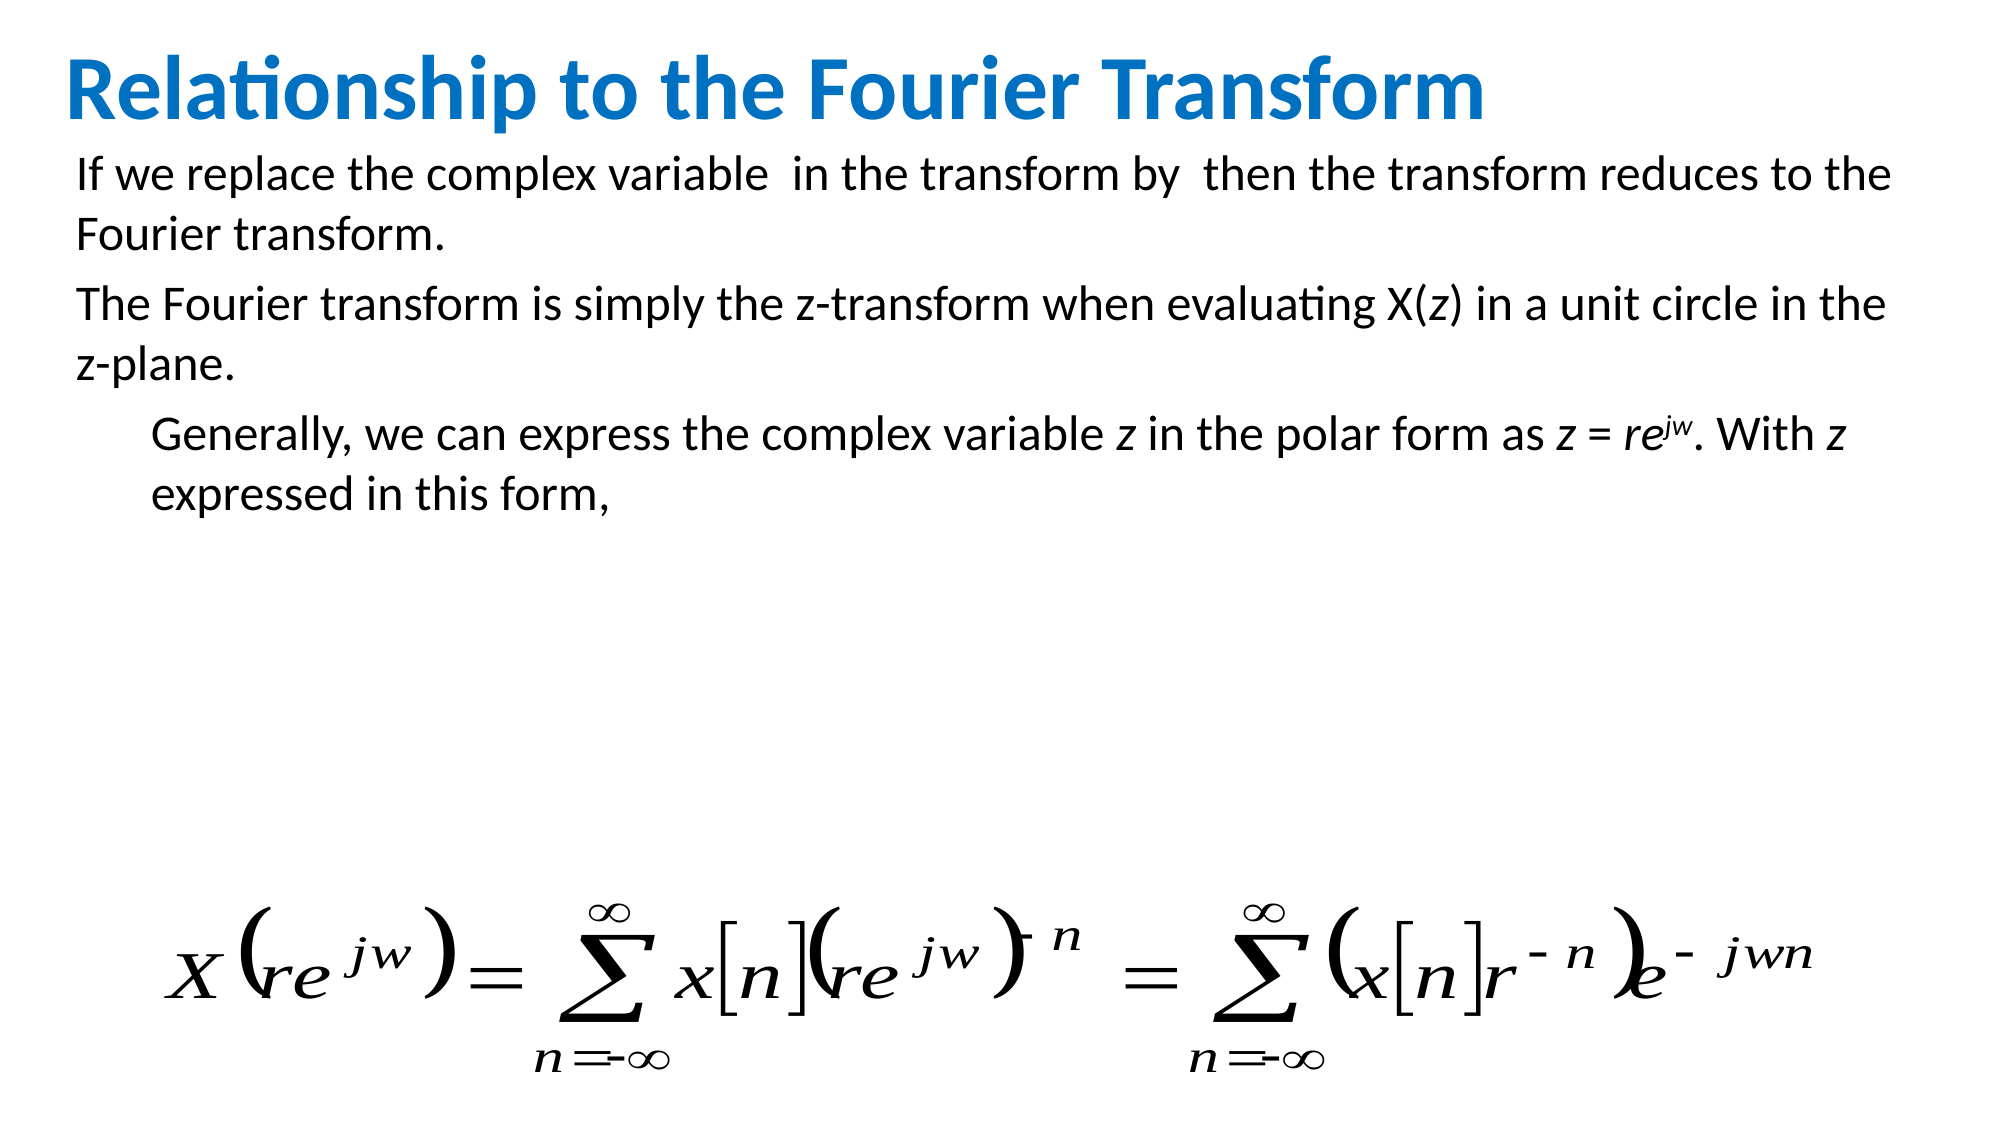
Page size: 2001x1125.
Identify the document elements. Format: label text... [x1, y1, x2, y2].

title Relationship to the Fourier Transform [50, 21, 1776, 159]
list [144, 871, 1843, 1092]
text_box [86, 350, 1920, 743]
